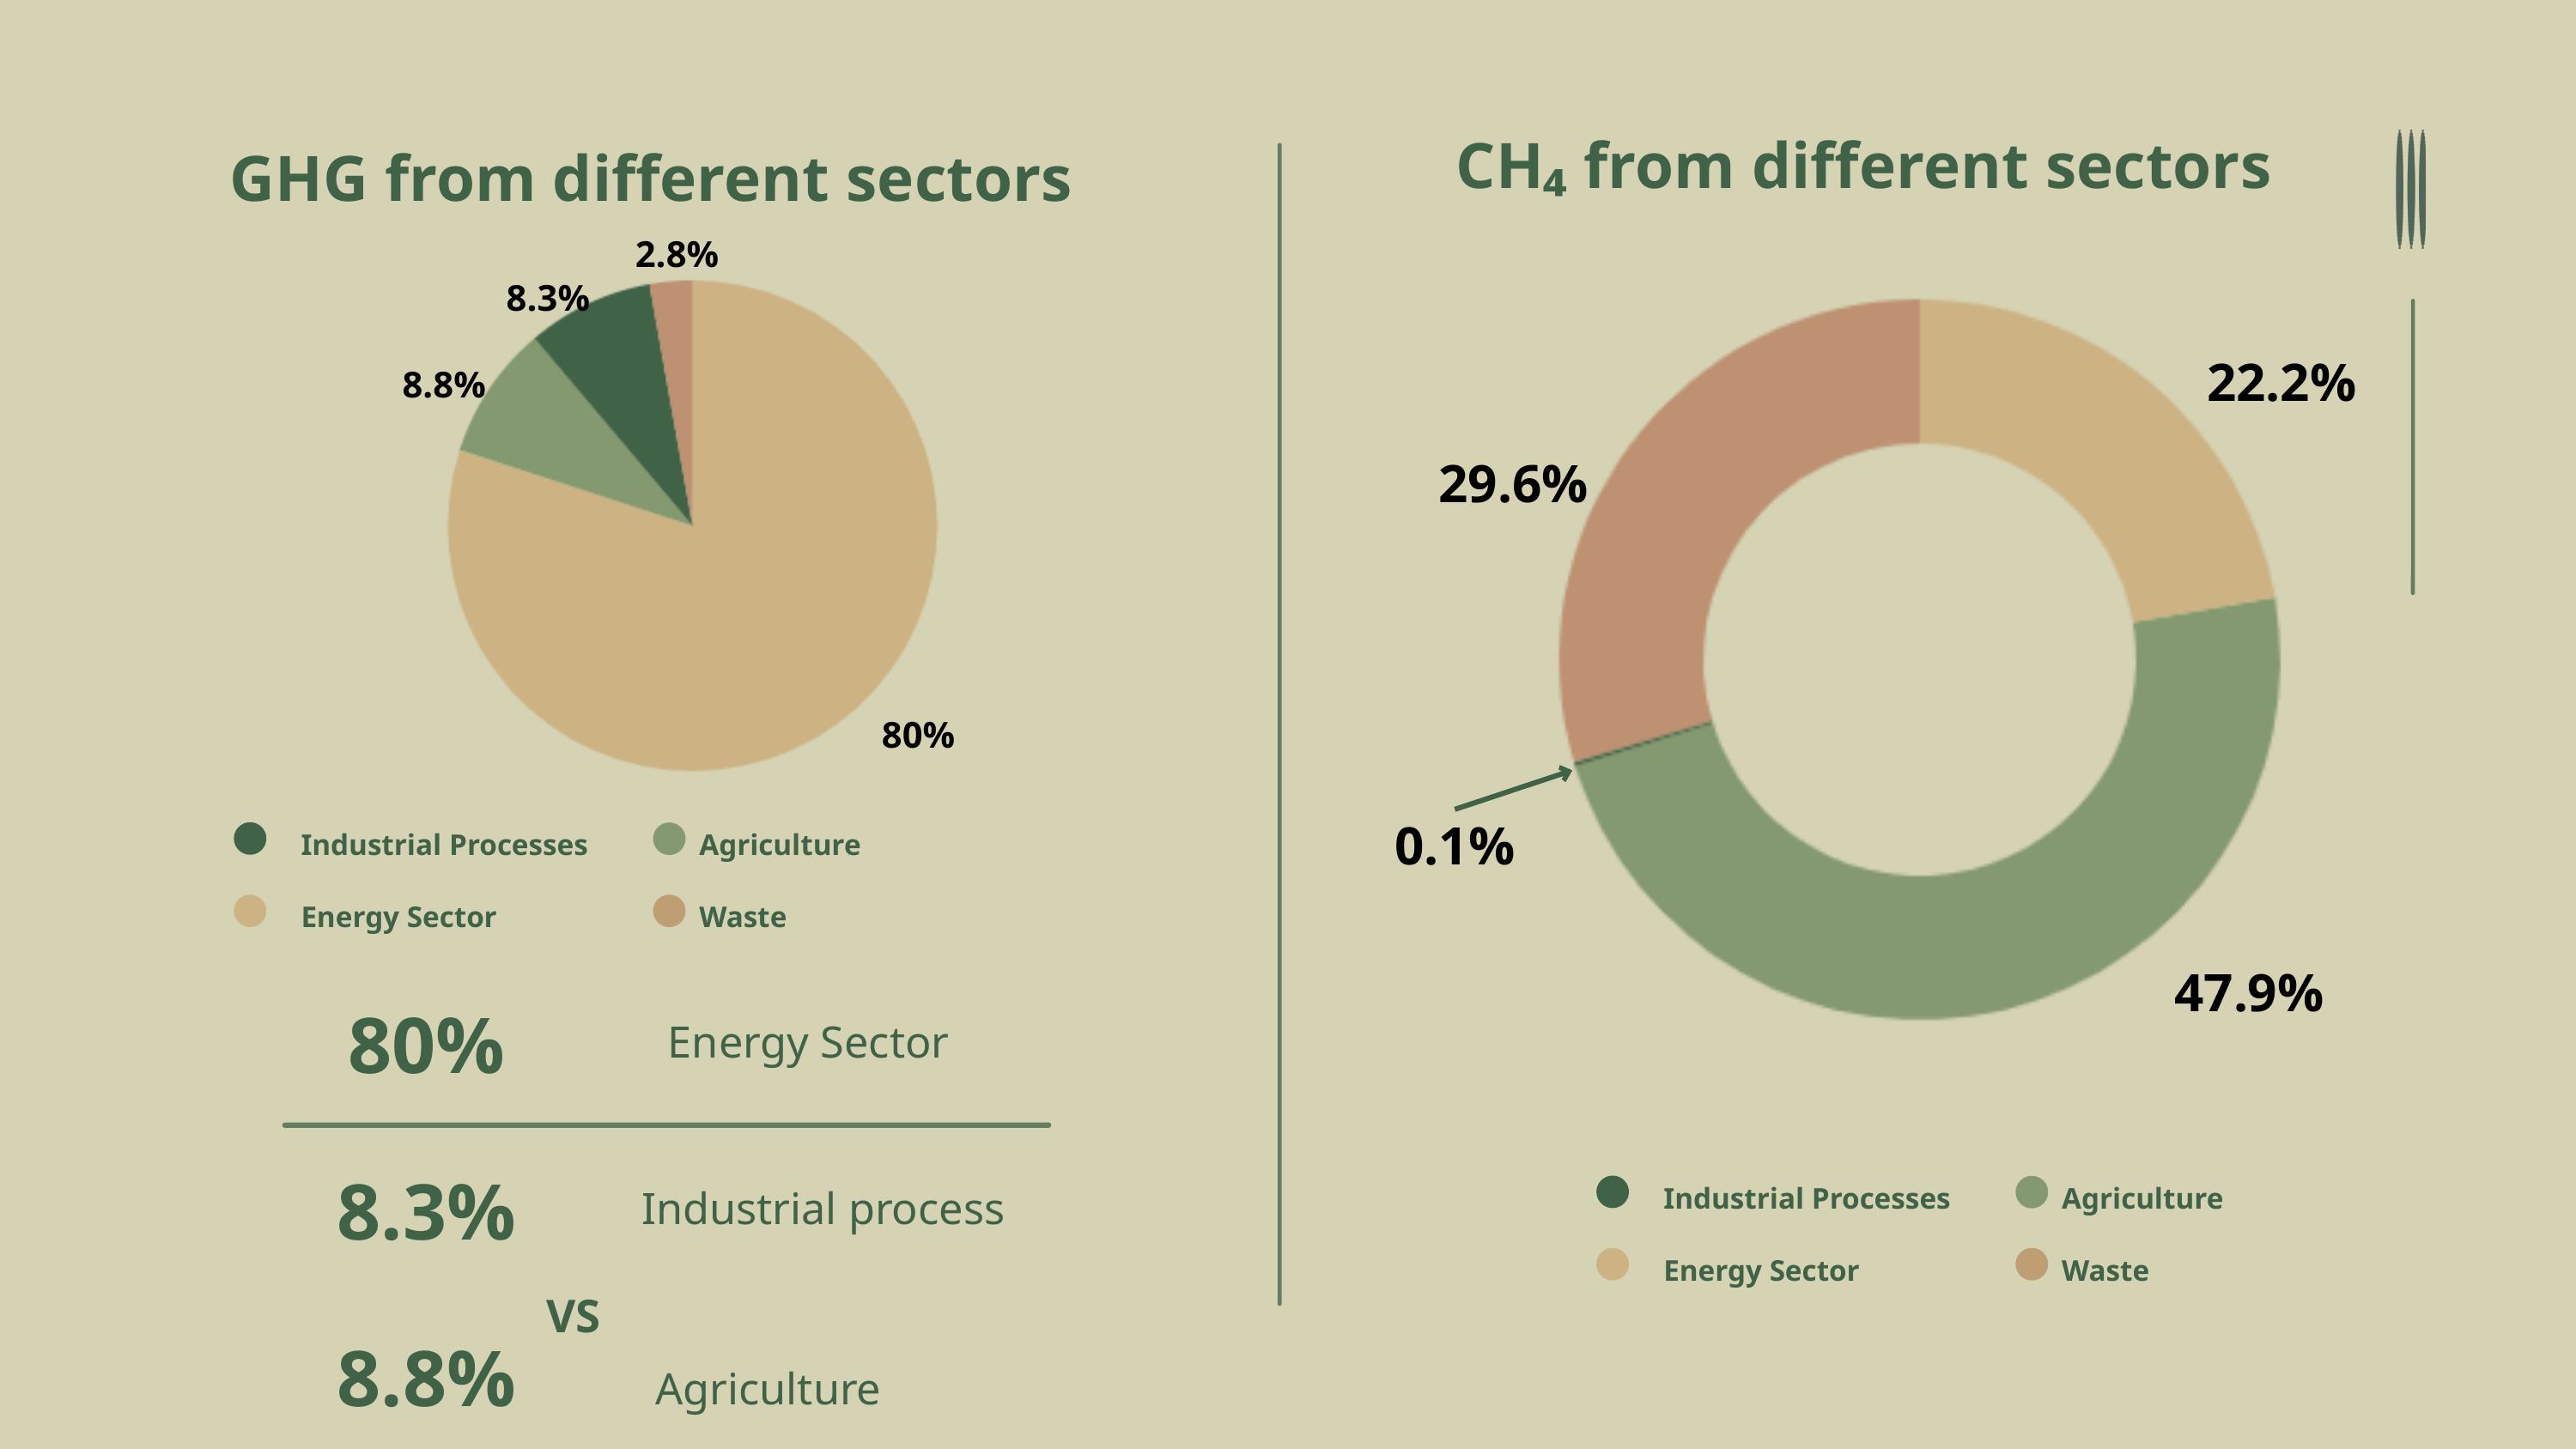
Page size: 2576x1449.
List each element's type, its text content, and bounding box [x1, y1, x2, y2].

text_box [2396, 130, 2427, 249]
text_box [1595, 1175, 2276, 1282]
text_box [229, 150, 1192, 1416]
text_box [1389, 282, 2359, 1036]
text_box CH₄ from different sectors [1455, 137, 2337, 201]
text_box [0, 0, 2576, 1449]
